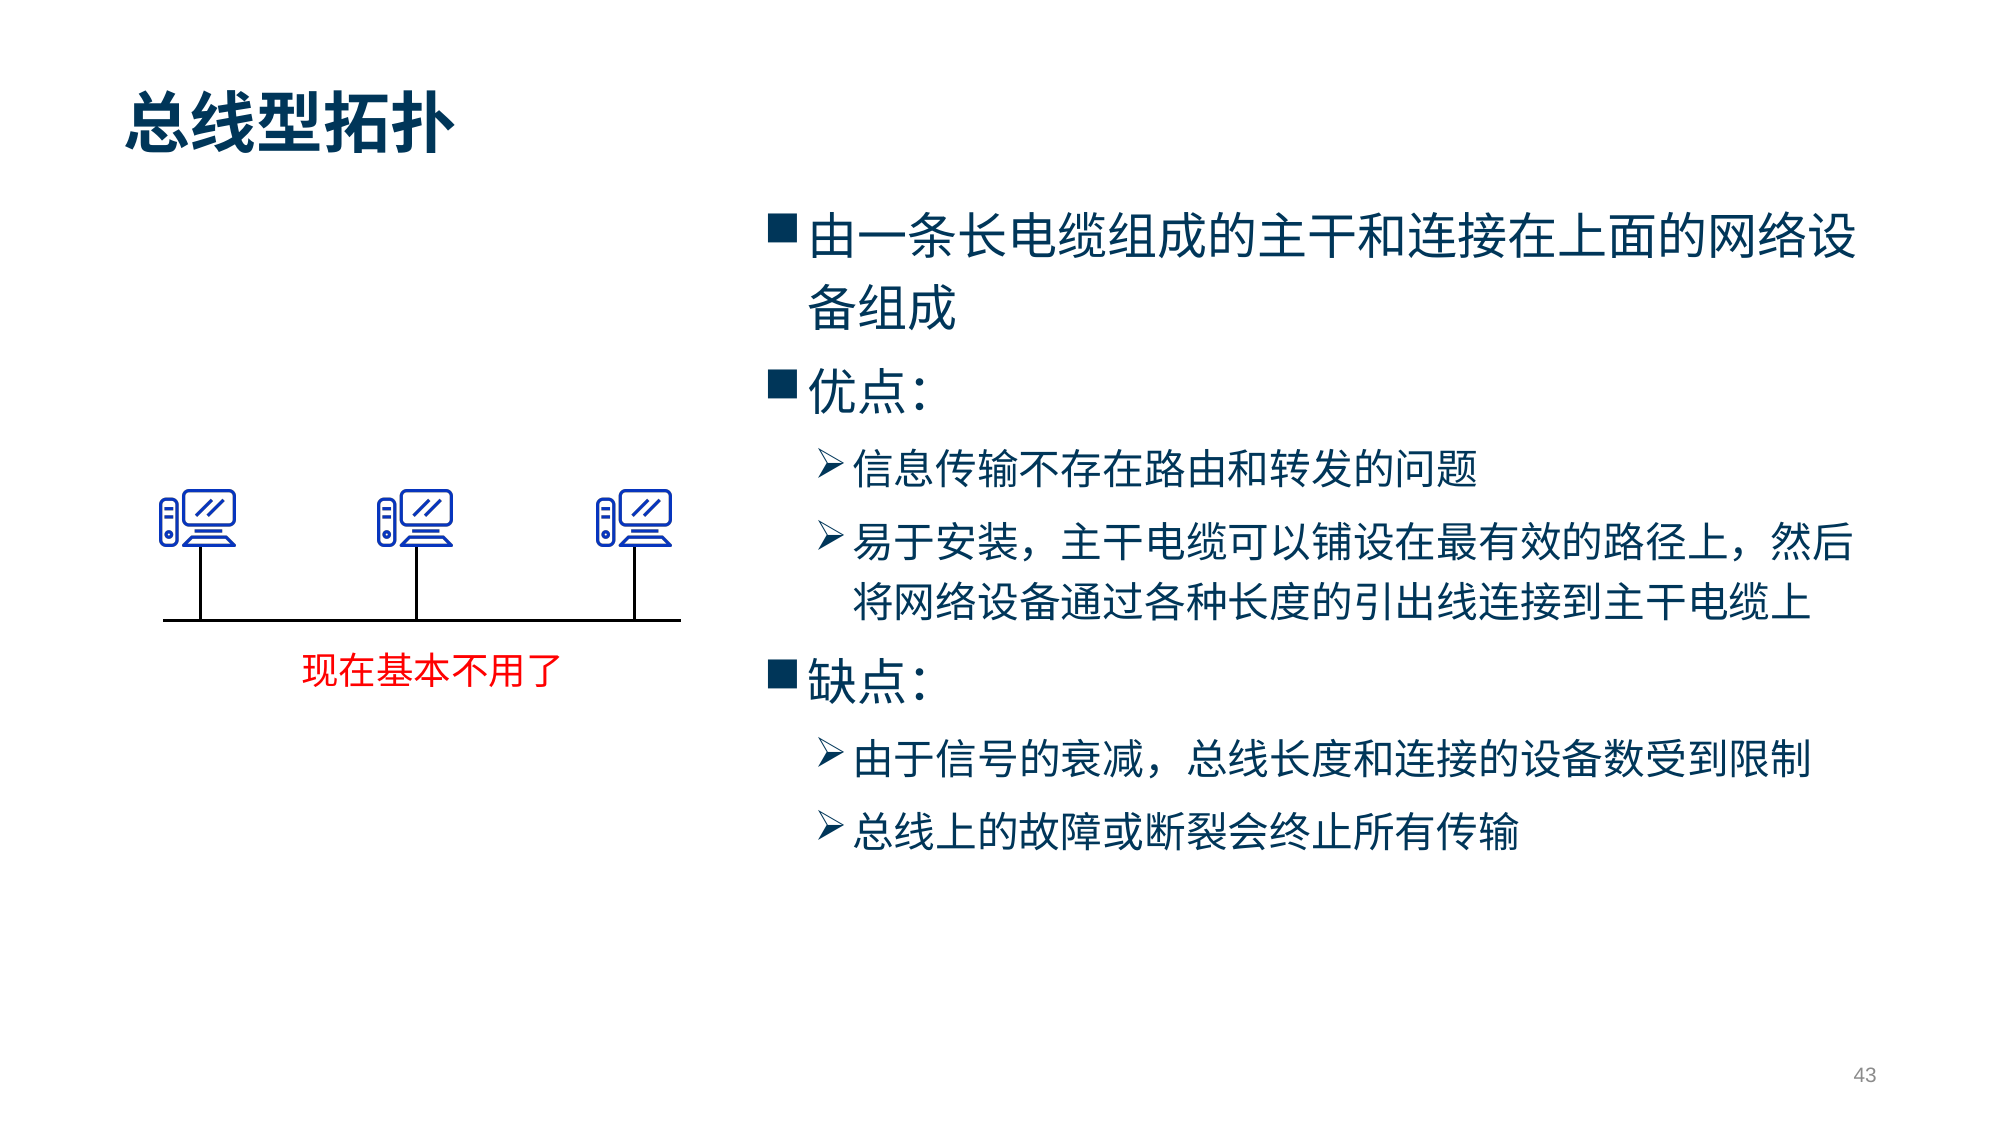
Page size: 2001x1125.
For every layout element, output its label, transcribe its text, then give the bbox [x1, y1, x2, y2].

picture [377, 489, 453, 547]
text_box 现在基本不用了 [240, 639, 624, 700]
picture [596, 489, 672, 547]
picture [159, 489, 236, 547]
title 总线型拓扑 [108, 21, 1890, 169]
list 由一条长电缆组成的主干和连接在上面的网络设备组成 优点： 信息传输不存在路由和转发的问题 易于安装，主干电缆可以铺设在最有效的路径上，然后将网络设备通过各种长度的引出线连接到主干电缆上 缺点： 由于信号的衰减，总线长度和连接的设备数受到限制 总线上的故障或断裂会终止所有传输 [748, 184, 1890, 1007]
slide_number 43 [1759, 1051, 1892, 1097]
